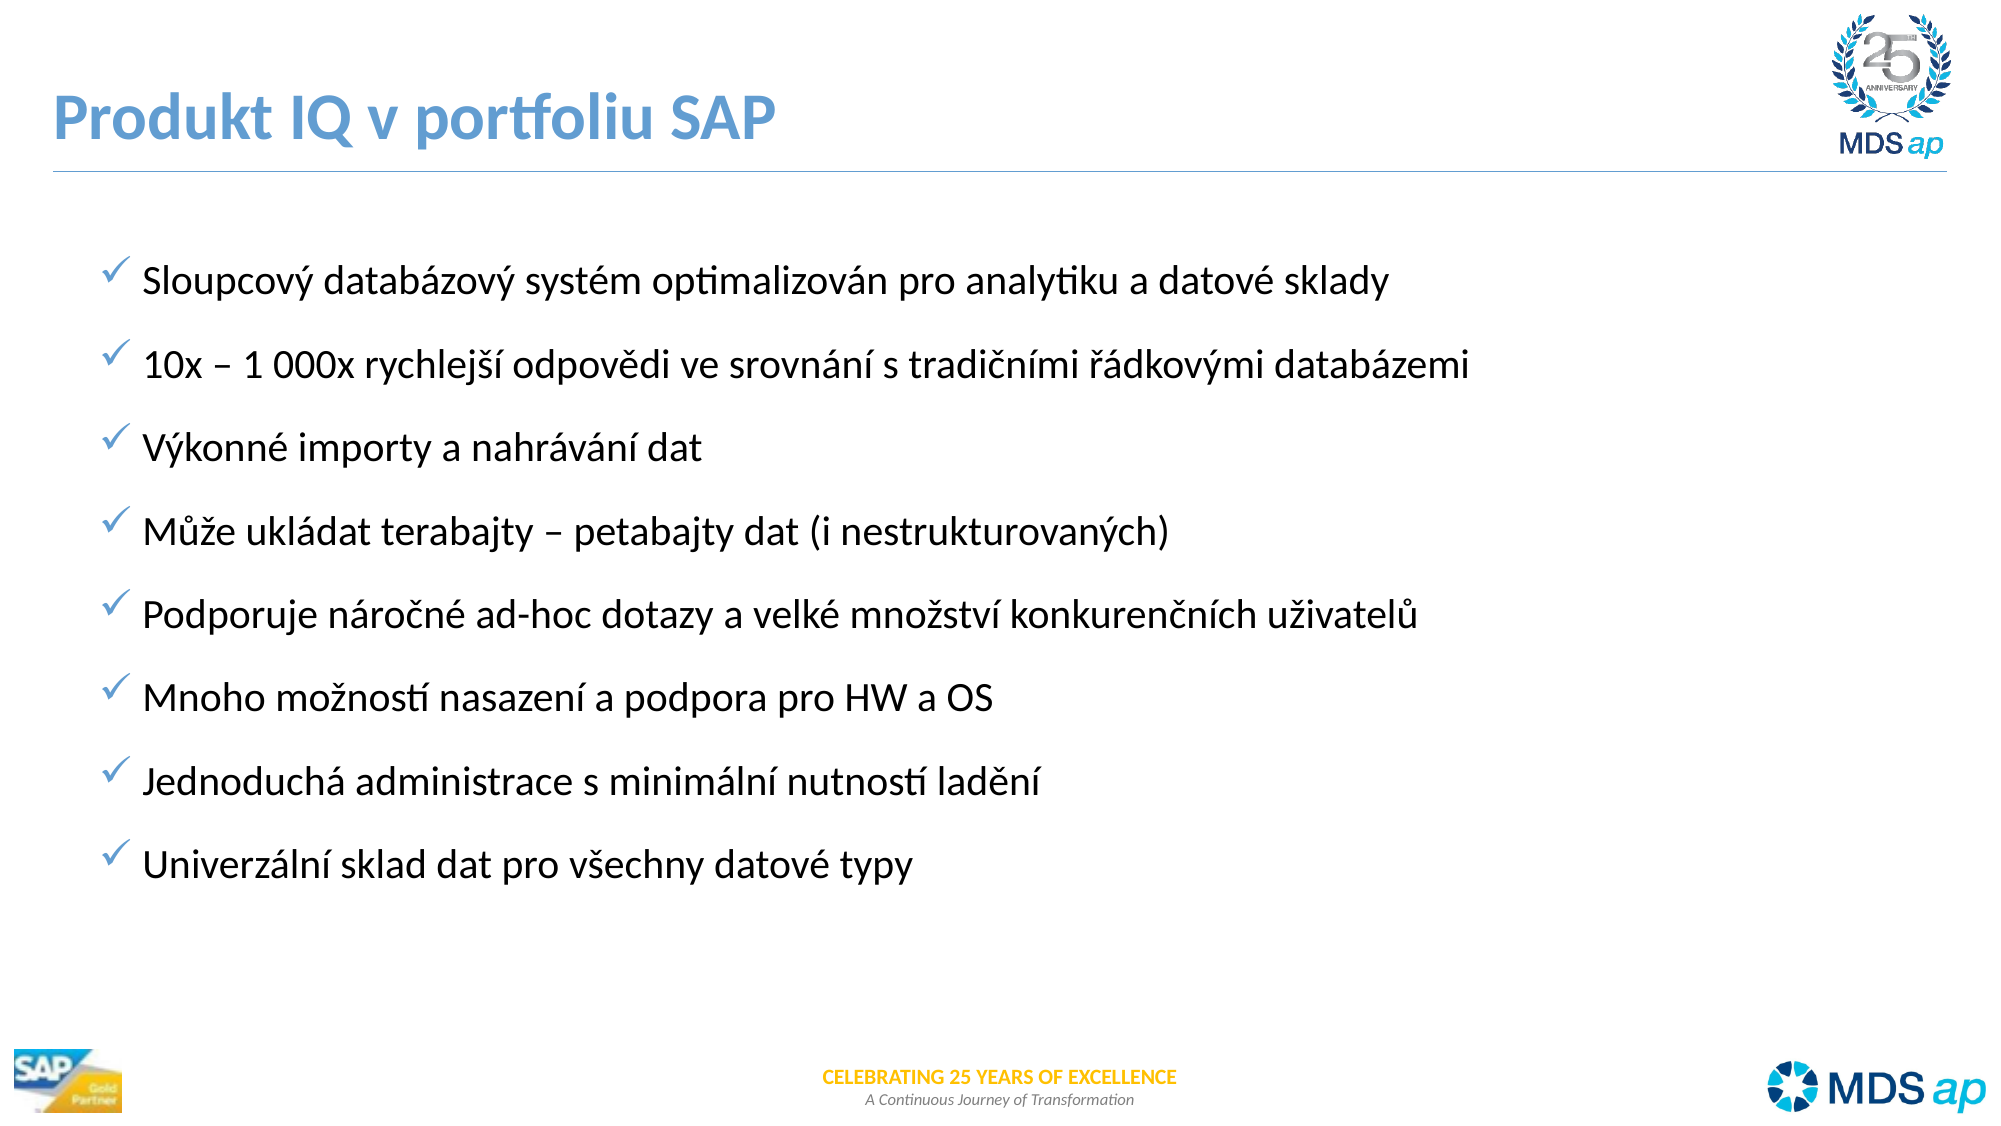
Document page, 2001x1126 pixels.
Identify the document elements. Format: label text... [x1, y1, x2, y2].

picture [1832, 14, 1951, 159]
list Sloupcový databázový systém optimalizován pro analytiku a datové sklady 10x – 1 000x rychlejší odpovědi ve srovnání s tradičními řádkovými databázemi Výkonné importy a nahrávání dat Může ukládat terabajty – petabajty dat (i nestrukturovaných) Podporuje náročné ad-hoc dotazy a velké množství konkurenčních uživatelů Mnoho možností nasazení a podpora pro HW a OS Jednoduchá administrace s minimální nutností ladění Univerzální sklad dat pro všechny datové typy [53, 228, 1947, 858]
picture [1764, 1055, 1986, 1117]
picture [14, 1049, 122, 1113]
title Produkt IQ v portfoliu SAP [53, 50, 1947, 175]
